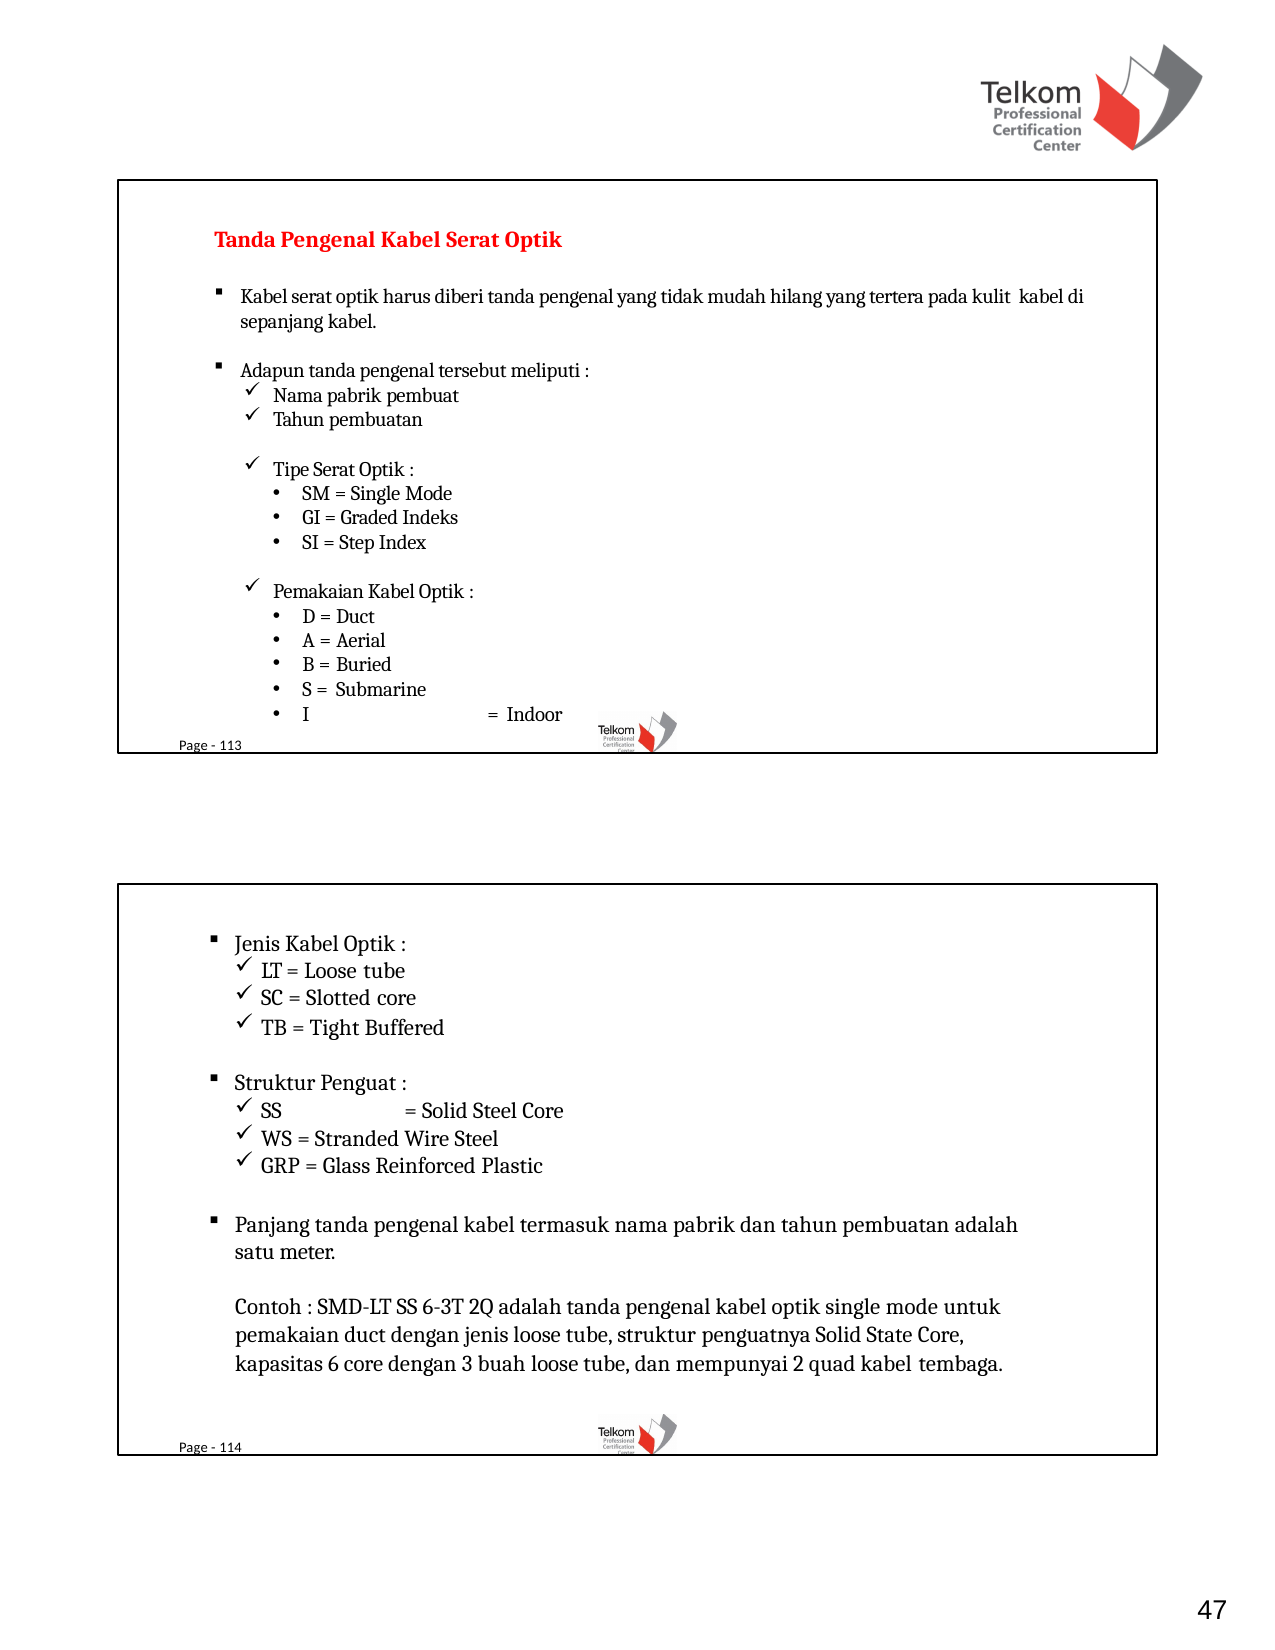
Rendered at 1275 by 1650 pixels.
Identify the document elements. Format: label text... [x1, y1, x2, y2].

text_box Tanda Pengenal Kabel Serat Optik Kabel serat optik harus diberi tanda pengenal yang tidak mudah hilang yang tertera pada kulit kabel di sepanjang kabel. Adapun tanda pengenal tersebut meliputi : Nama pabrik pembuat Tahun pembuatan Tipe Serat Optik : SM = Single Mode GI = Graded Indeks SI = Step Index Pemakaian Kabel Optik : D = Duct A = Aerial B = Buried S = Submarine I = Indoor Page - 113 [117, 180, 1158, 754]
slide_number 47 [1193, 1593, 1232, 1650]
picture [980, 43, 1203, 162]
text_box Jenis Kabel Optik : LT = Loose tube SC = Slotted core TB = Tight Buffered Struktur Penguat : SS = Solid Steel Core WS = Stranded Wire Steel GRP = Glass Reinforced Plastic Panjang tanda pengenal kabel termasuk nama pabrik dan tahun pembuatan adalah satu meter. Contoh : SMD-LT SS 6-3T 2Q adalah tanda pengenal kabel optik single mode untuk pemakaian duct dengan jenis loose tube, struktur penguatnya Solid State Core, kapasitas 6 core dengan 3 buah loose tube, dan mempunyai 2 quad kabel tembaga. Page - 114 [117, 884, 1158, 1455]
